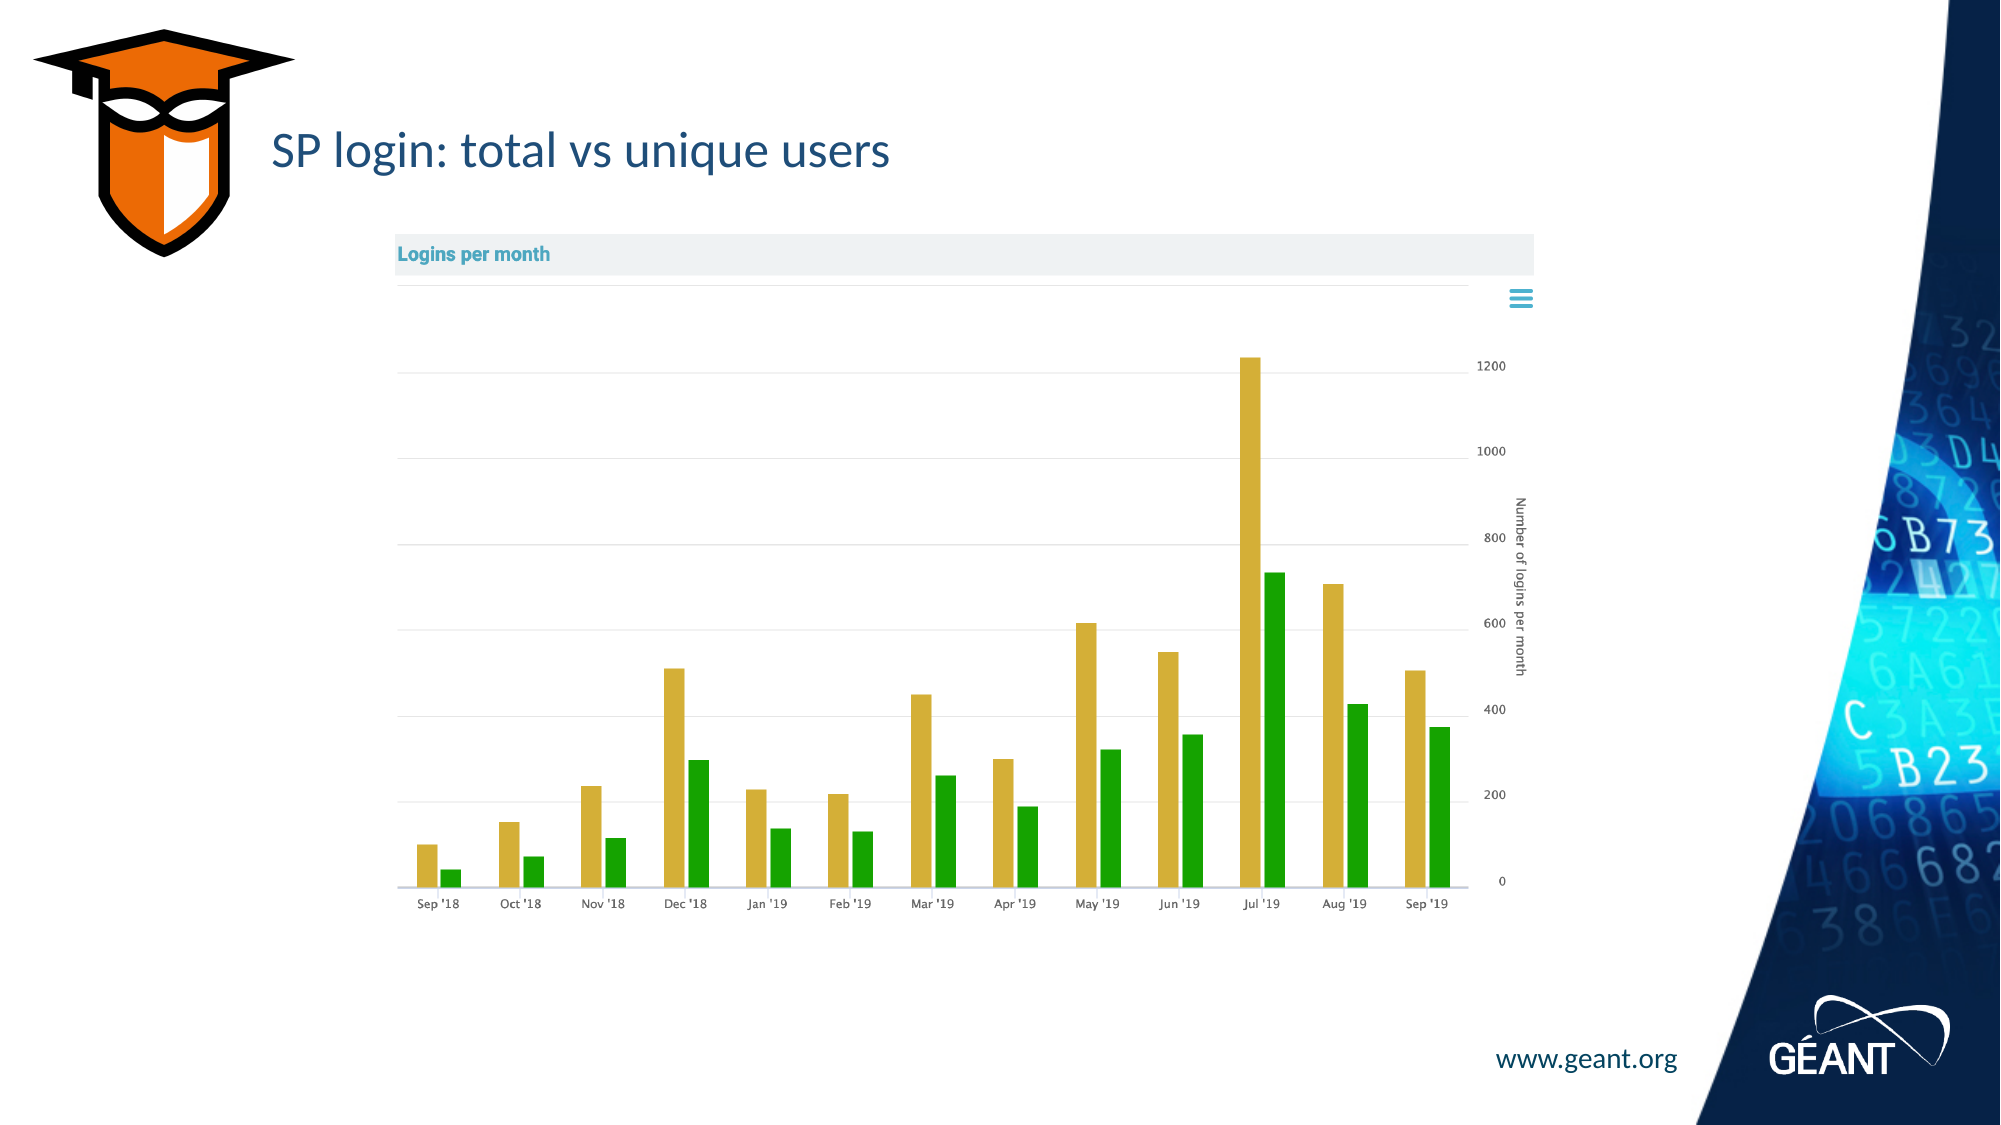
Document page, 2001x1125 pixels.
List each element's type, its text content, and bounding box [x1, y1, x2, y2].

title SP login: total vs unique users [308, 115, 1880, 187]
picture [1987, 777, 2000, 784]
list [395, 234, 1534, 949]
picture [20, 16, 308, 270]
picture [1530, 0, 2000, 1125]
